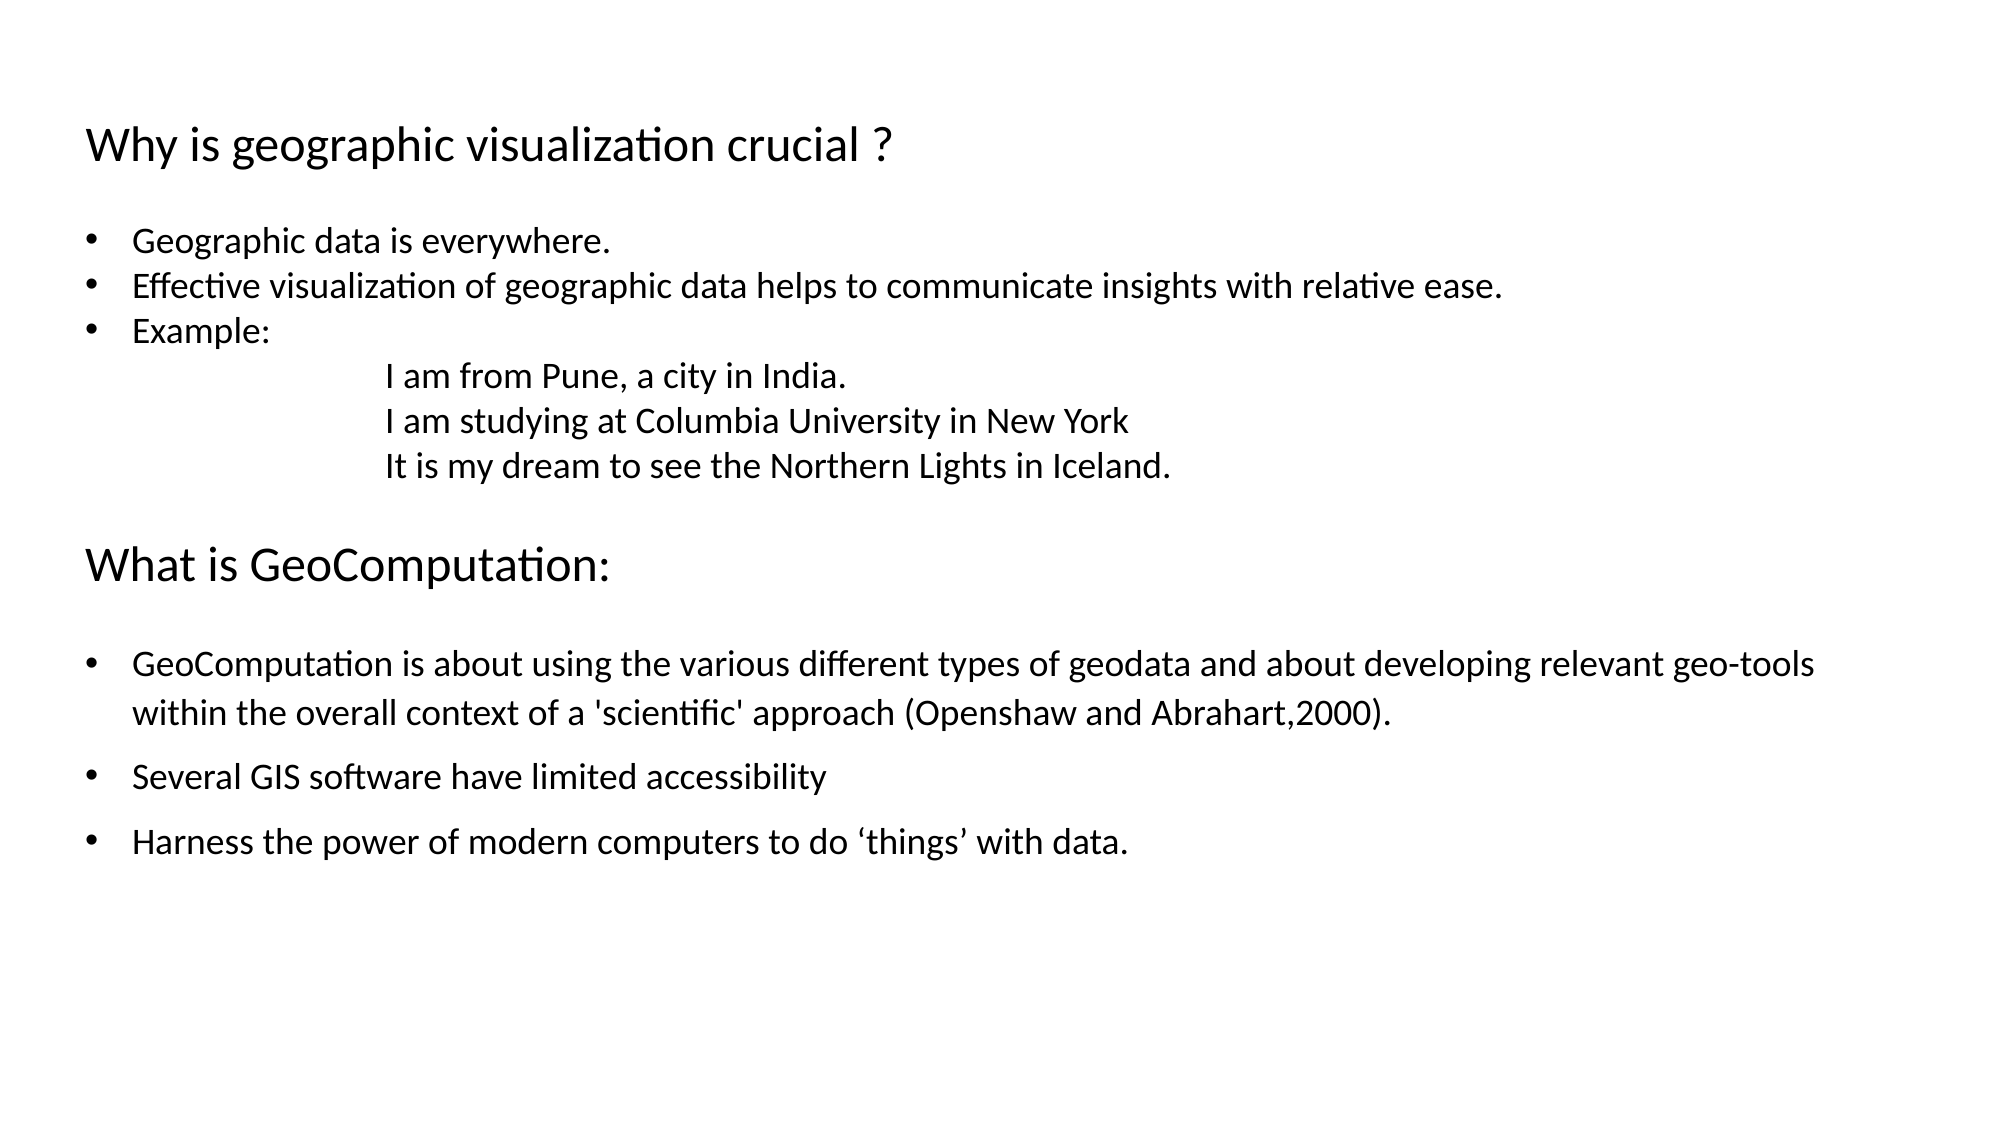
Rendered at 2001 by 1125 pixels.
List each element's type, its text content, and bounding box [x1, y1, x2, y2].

title Why is geographic visualization crucial ? [70, 36, 1796, 208]
text_box Geographic data is everywhere. Effective visualization of geographic data helps to communicate insights with relative ease. Example: I am from Pune, a city in India. I am studying at Columbia University in New York It is my dream to see the Northern Lights in Iceland. What is GeoComputation: GeoComputation is about using the various different types of geodata and about developing relevant geo-tools within the overall context of a 'scientific' approach (Openshaw and Abrahart,2000). Several GIS software have limited accessibility Harness the power of modern computers to do ‘things’ with data. [70, 208, 1936, 996]
